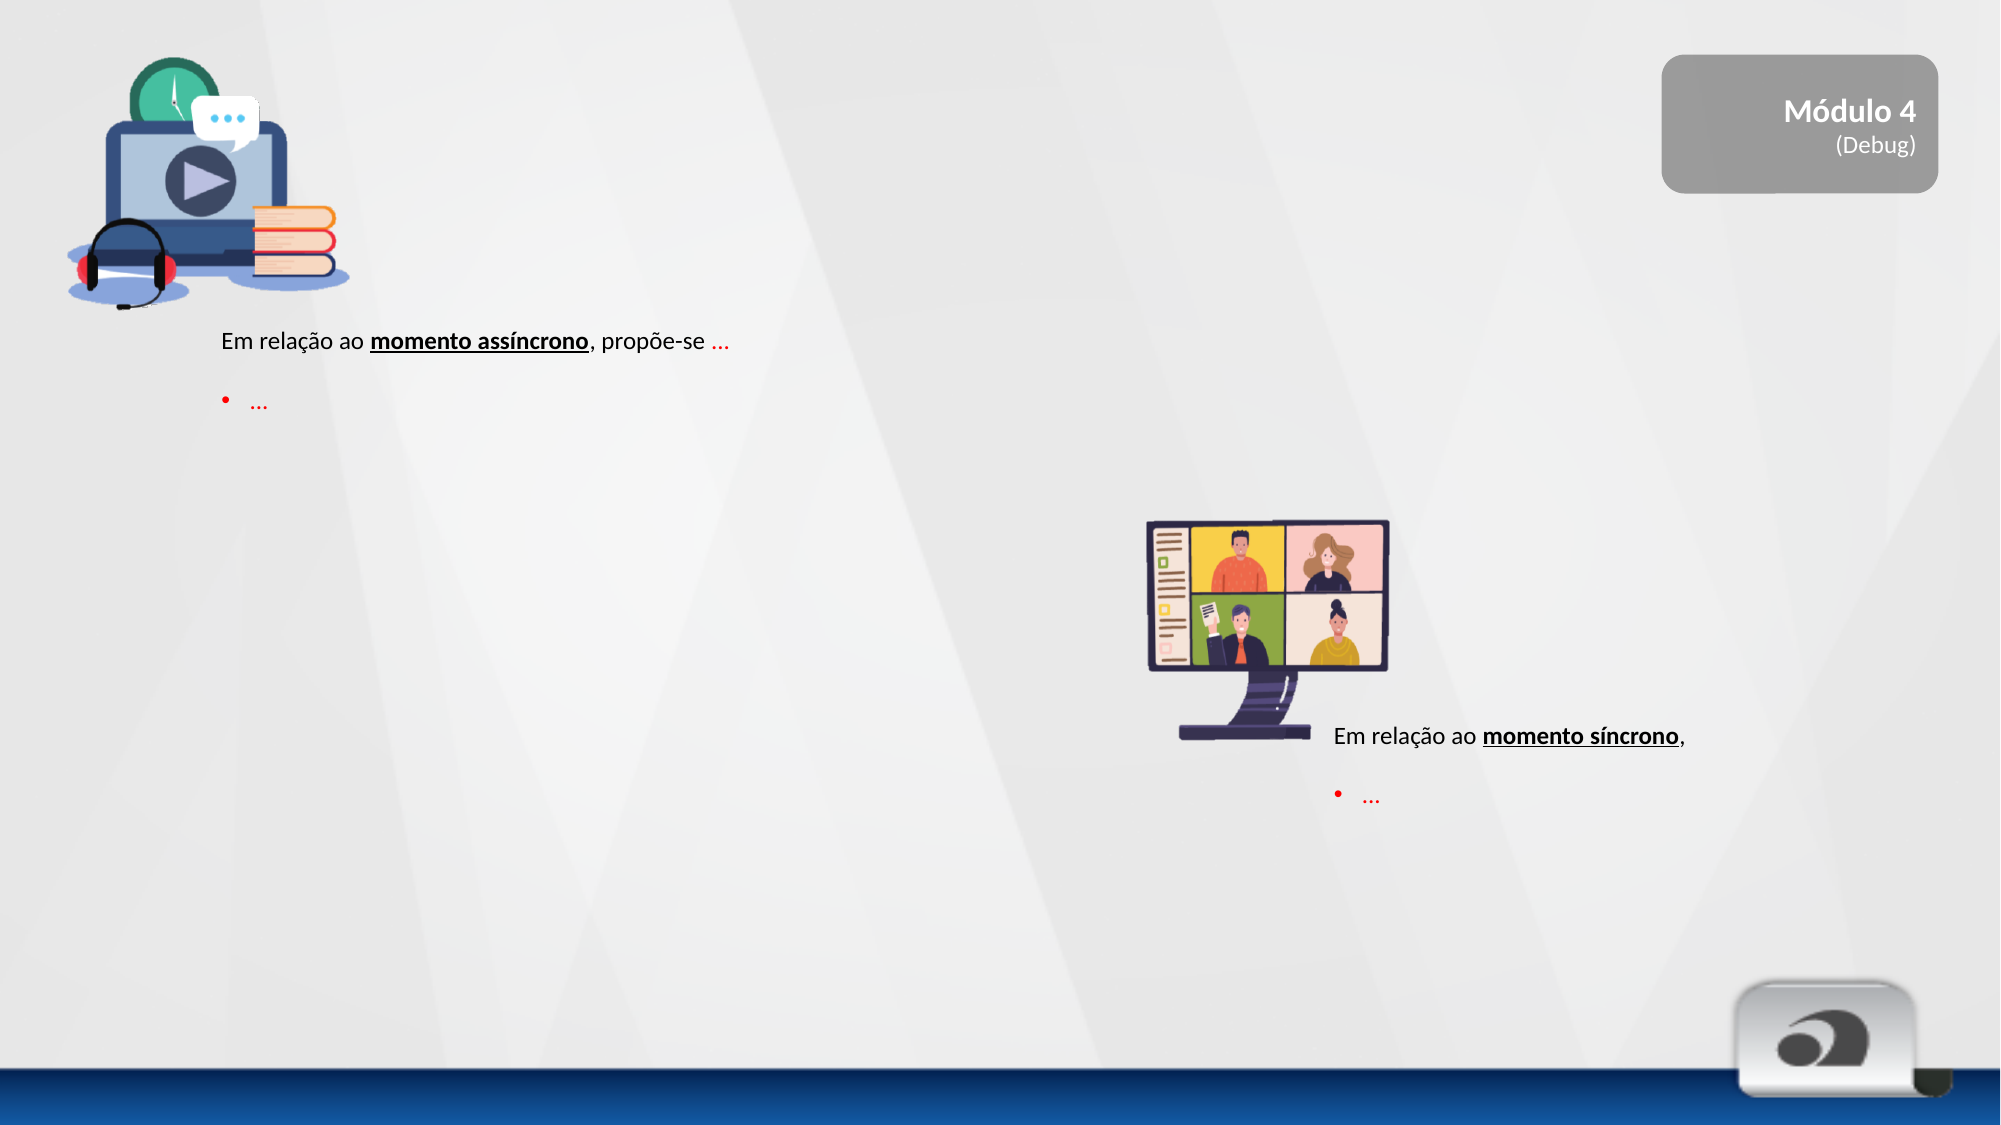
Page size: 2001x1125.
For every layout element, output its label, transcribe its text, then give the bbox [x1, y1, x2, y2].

text_box Em relação ao momento assíncrono, propõe-se ... ... [206, 317, 982, 423]
text_box Módulo 4 (Debug) [1659, 52, 1941, 196]
text_box Em relação ao momento síncrono, ... [1318, 711, 1922, 817]
picture [0, 0, 2001, 1125]
